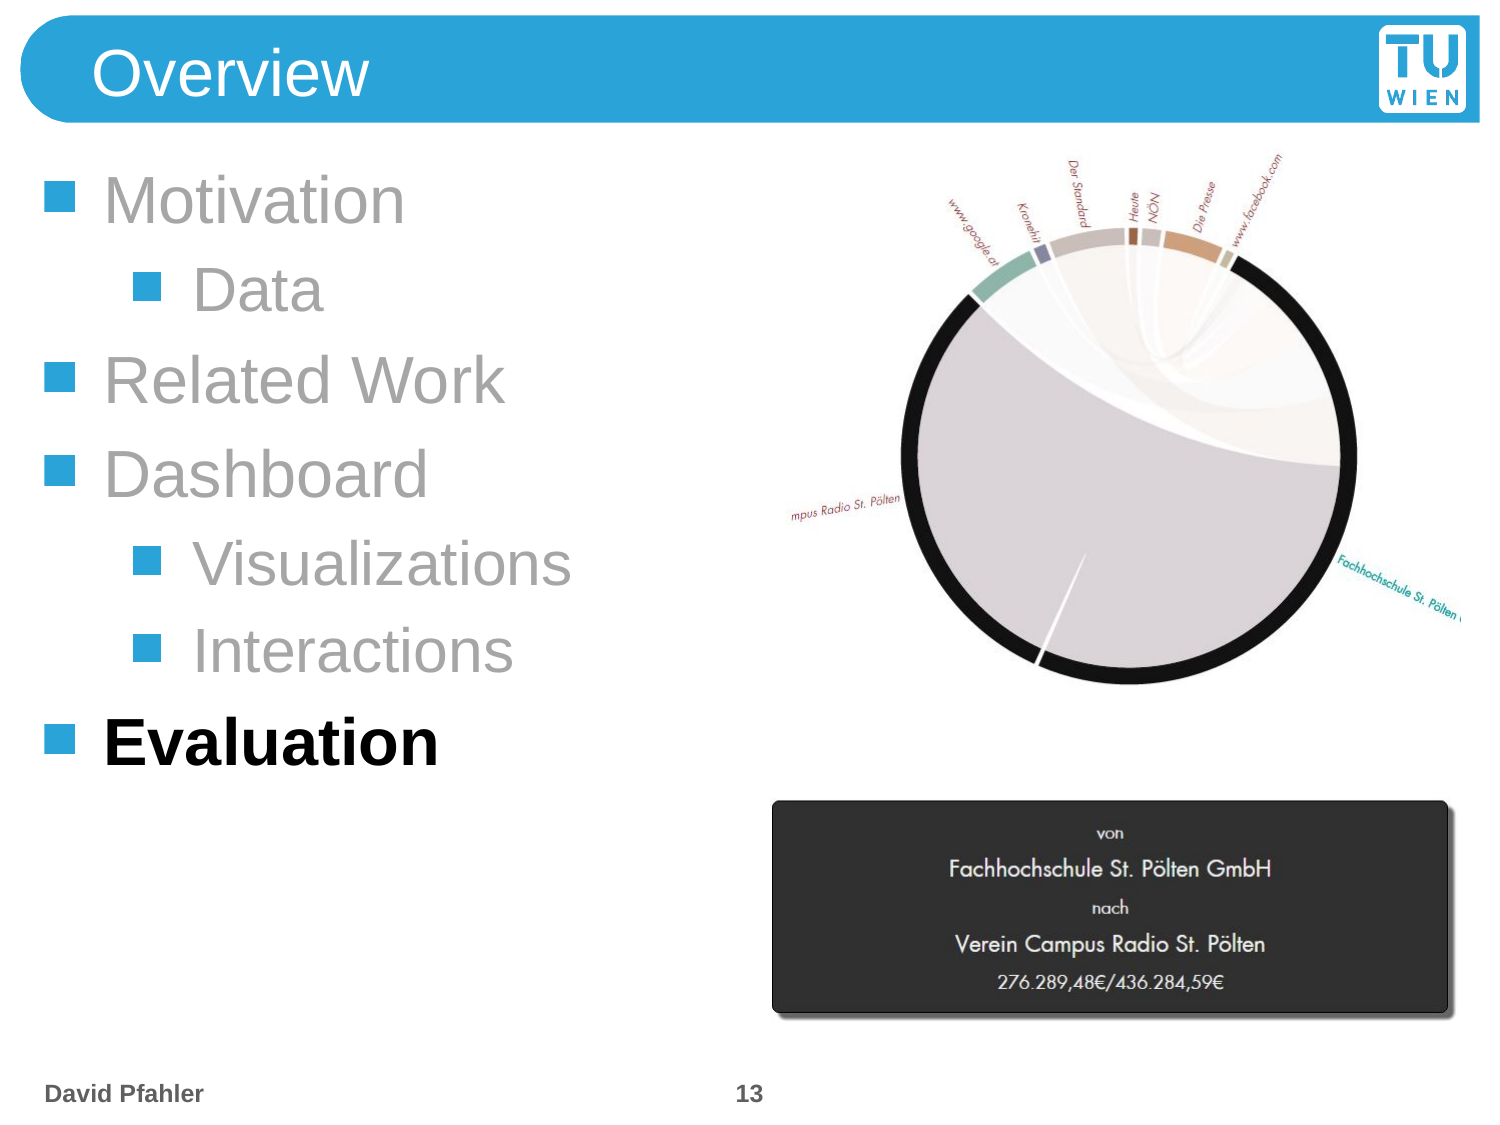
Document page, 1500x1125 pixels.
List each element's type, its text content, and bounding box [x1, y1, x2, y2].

title Overview [76, 6, 1351, 132]
footer David Pfahler [29, 1067, 632, 1118]
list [770, 148, 1462, 1024]
list Motivation Data Related Work Dashboard Visualizations Interactions Evaluation [29, 148, 744, 1048]
slide_number 13 [660, 1067, 839, 1118]
picture [1379, 25, 1466, 113]
